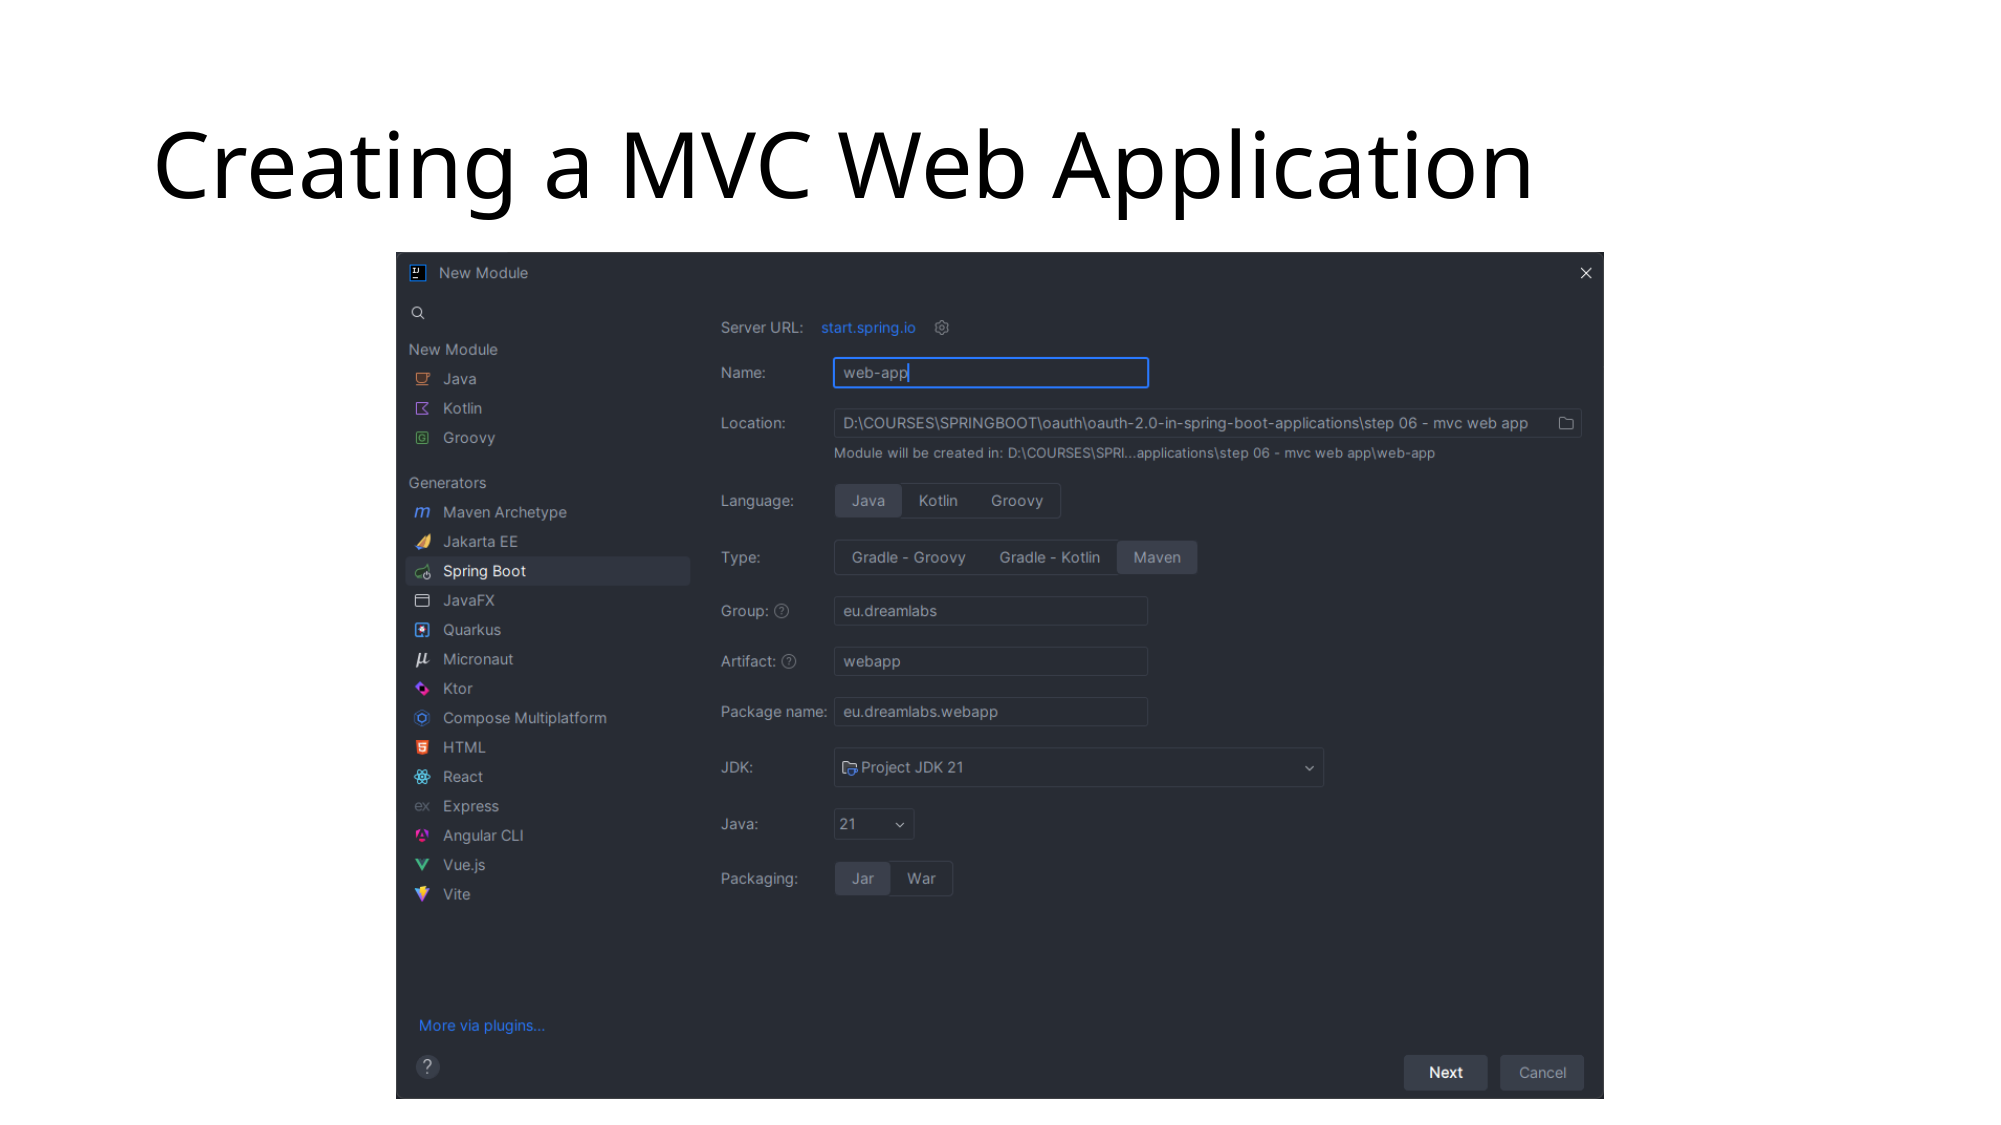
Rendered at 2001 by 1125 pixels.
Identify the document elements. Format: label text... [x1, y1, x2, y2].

picture [396, 252, 1604, 1099]
title Creating a MVC Web Application [137, 59, 1863, 278]
